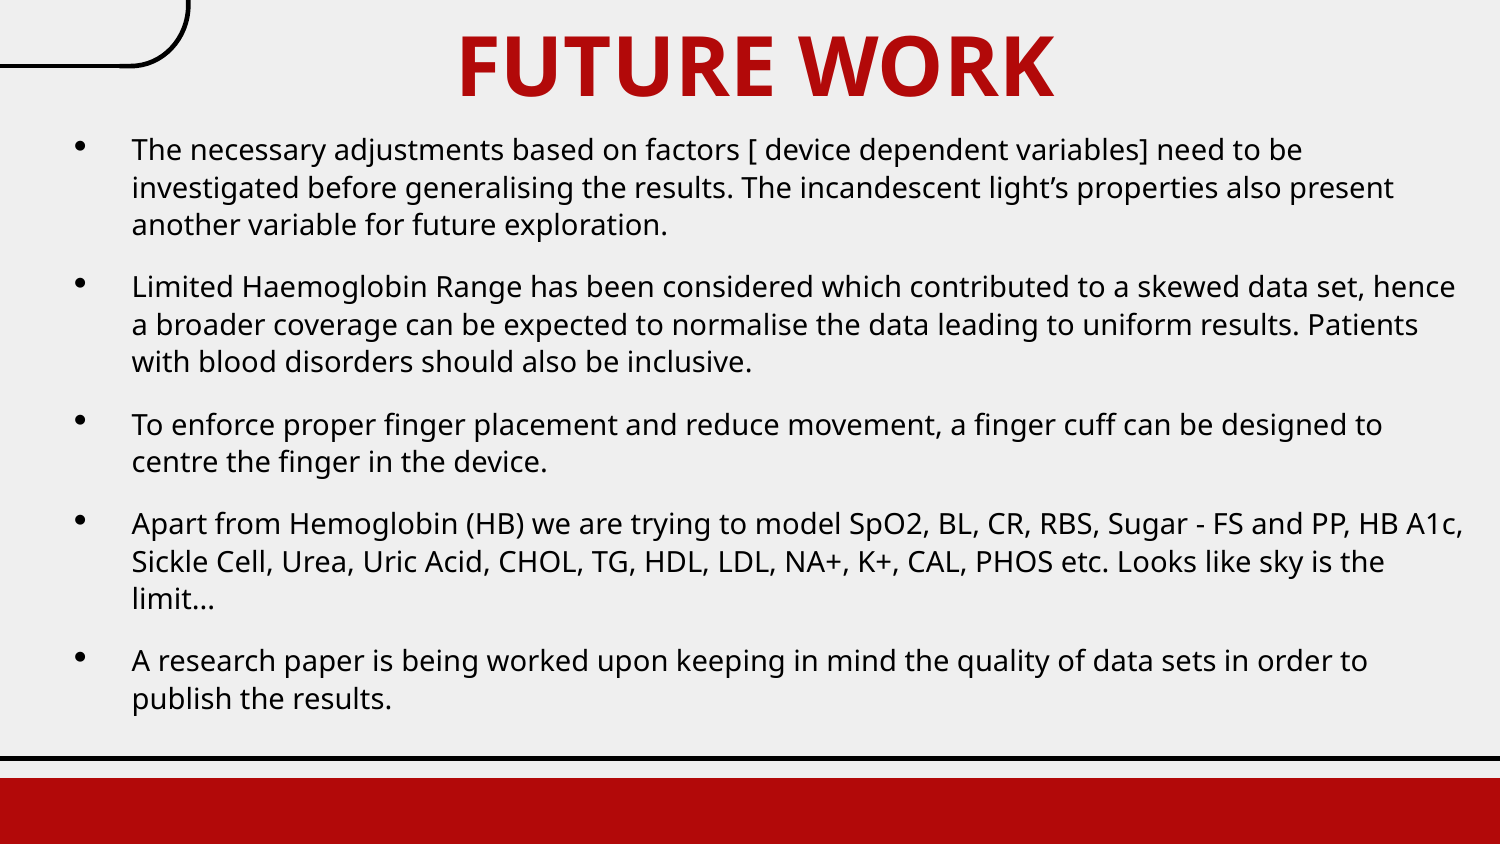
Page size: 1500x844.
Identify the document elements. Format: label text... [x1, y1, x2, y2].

title FUTURE WORK [121, 16, 1388, 111]
list The necessary adjustments based on factors [ device dependent variables] need to be investigated before generalising the results. The incandescent light’s properties also present another variable for future exploration. Limited Haemoglobin Range has been considered which contributed to a skewed data set, hence a broader coverage can be expected to normalise the data leading to uniform results. Patients with blood disorders should also be inclusive. To enforce proper finger placement and reduce movement, a finger cuff can be designed to centre the finger in the device. Apart from Hemoglobin (HB) we are trying to model SpO2, BL, CR, RBS, Sugar - FS and PP, HB A1c, Sickle Cell, Urea, Uric Acid, CHOL, TG, HDL, LDL, NA+, K+, CAL, PHOS etc. Looks like sky is the limit... A research paper is being worked upon keeping in mind the quality of data sets in order to publish the results. [60, 114, 1481, 761]
